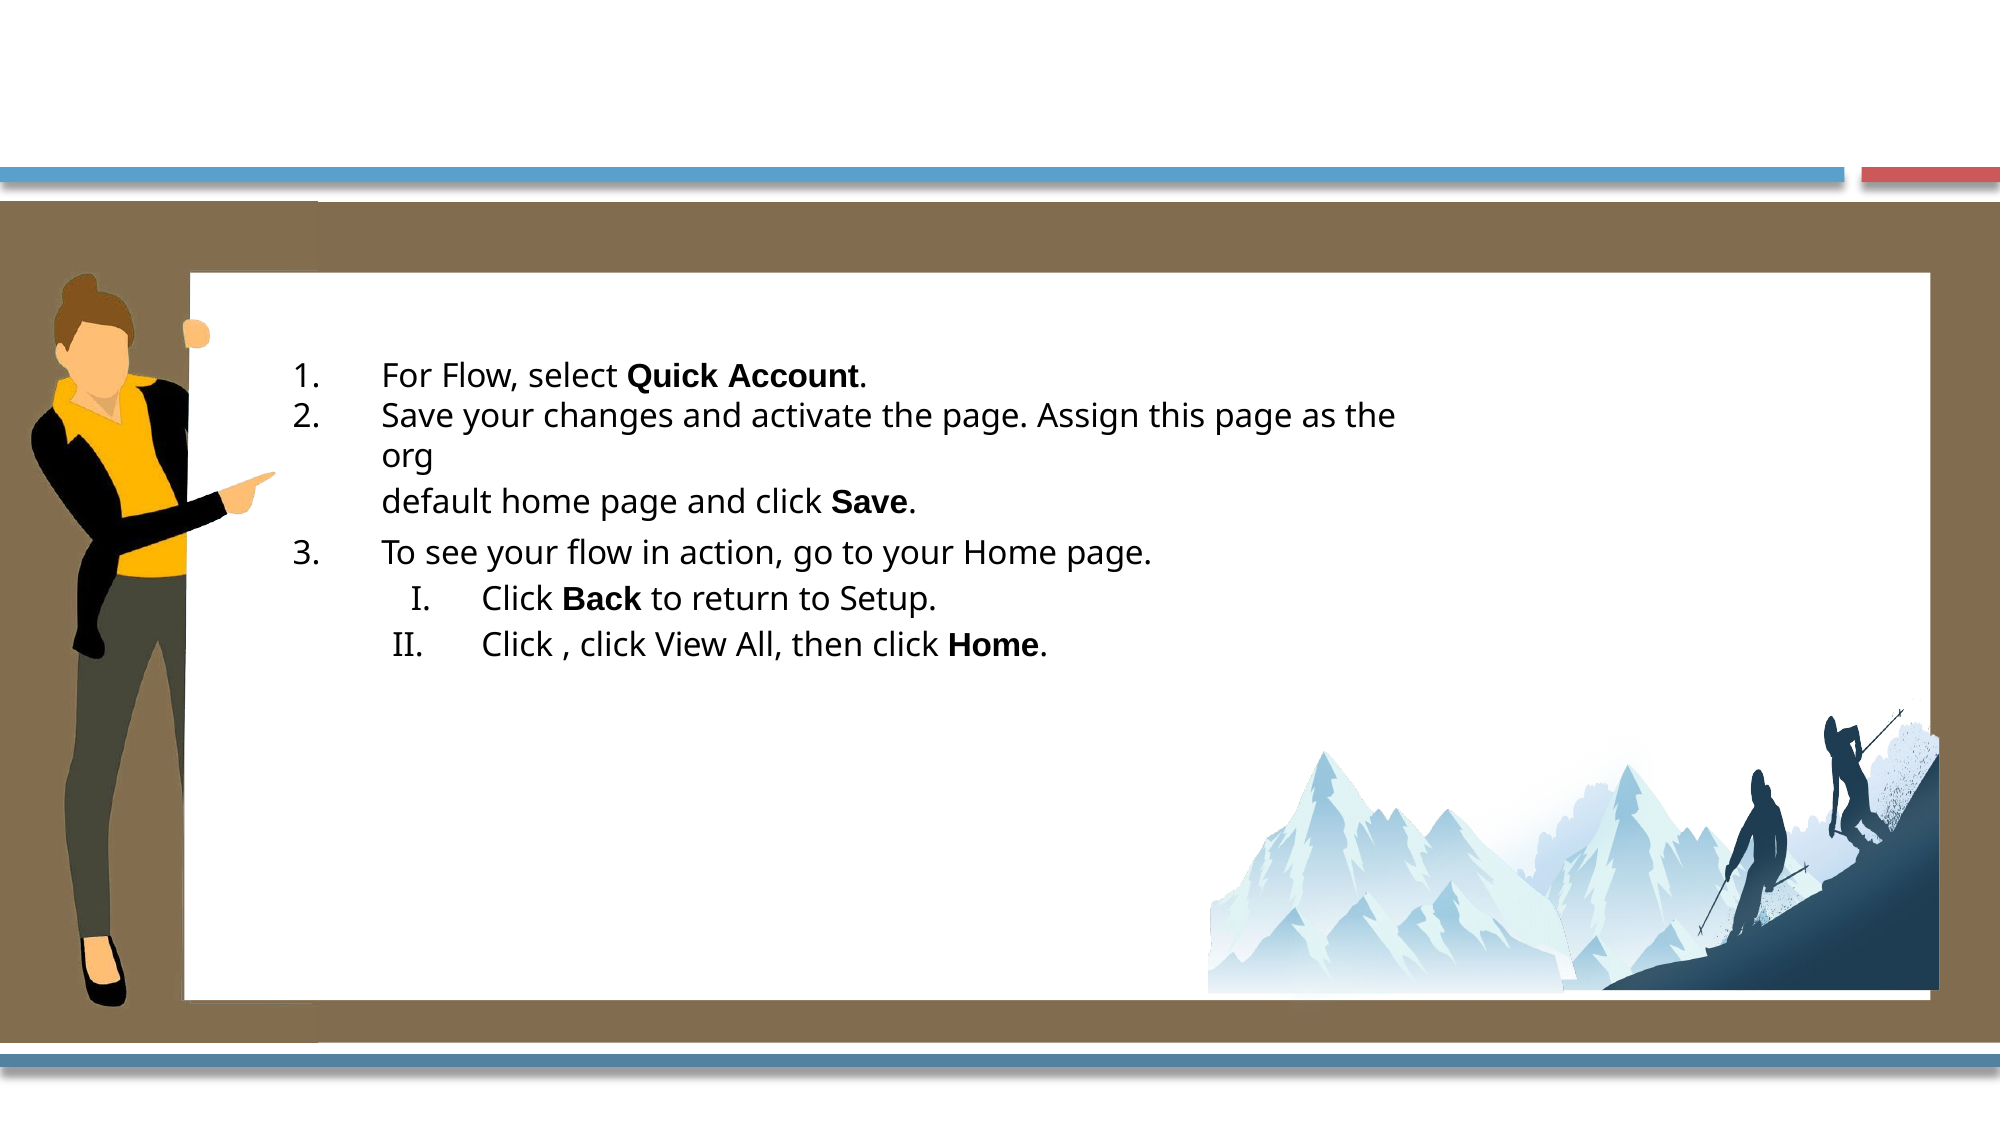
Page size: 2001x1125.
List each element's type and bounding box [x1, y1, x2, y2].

text_box [0, 1049, 1208, 1089]
text_box [1208, 689, 2000, 1096]
text_box [0, 164, 2000, 1043]
